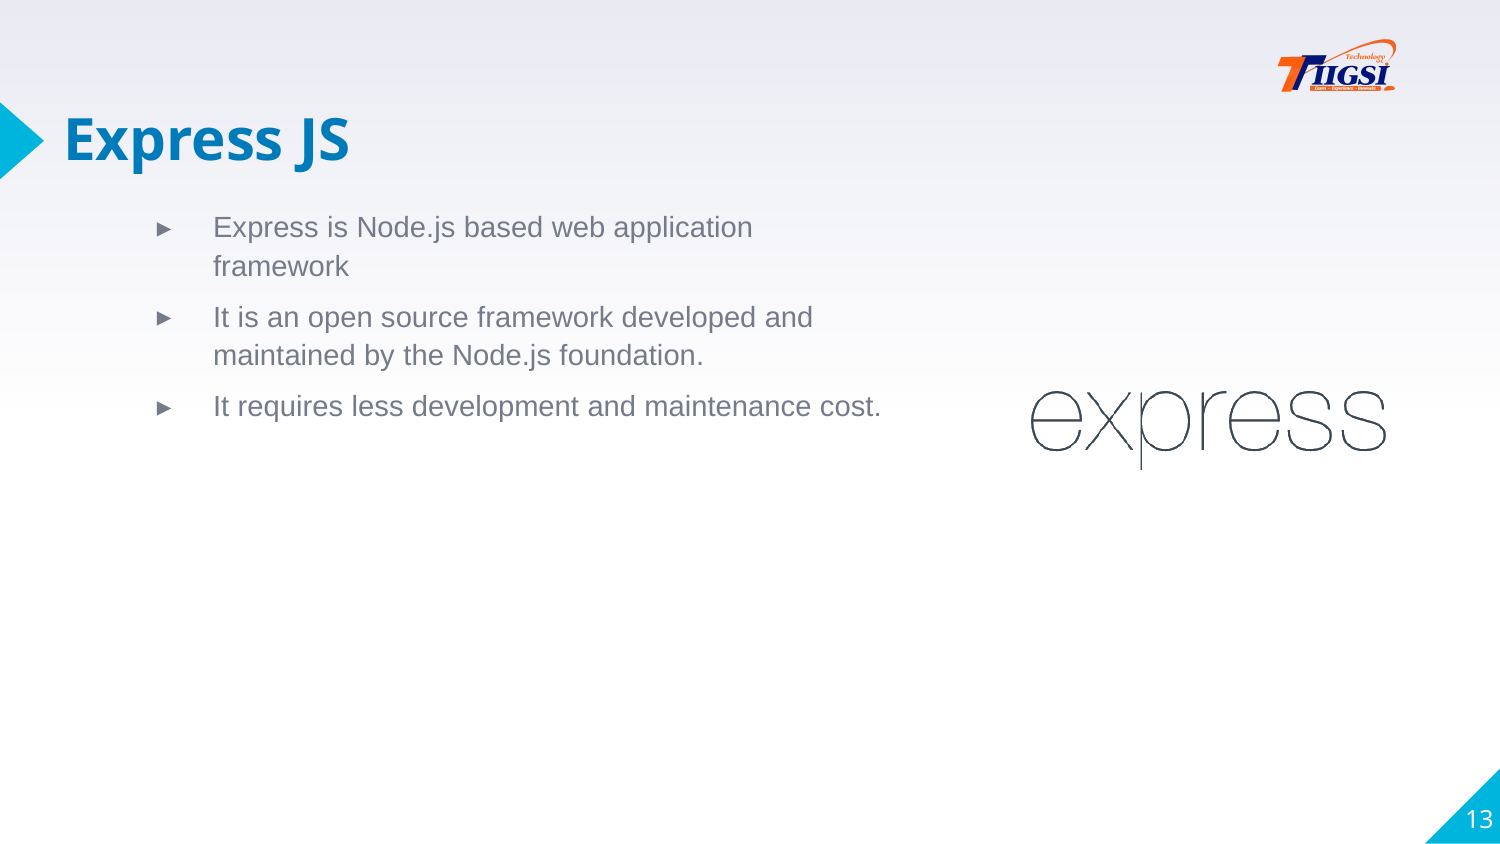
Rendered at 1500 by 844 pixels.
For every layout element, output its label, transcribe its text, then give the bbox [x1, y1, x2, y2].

picture [1001, 355, 1436, 488]
text_box Express is Node.js based web application framework It is an open source framework developed and maintained by the Node.js foundation. It requires less development and maintenance cost. [138, 205, 893, 639]
picture [1270, 32, 1404, 112]
text_box Express JS [63, 115, 461, 182]
slide_number 13 [1418, 760, 1494, 838]
